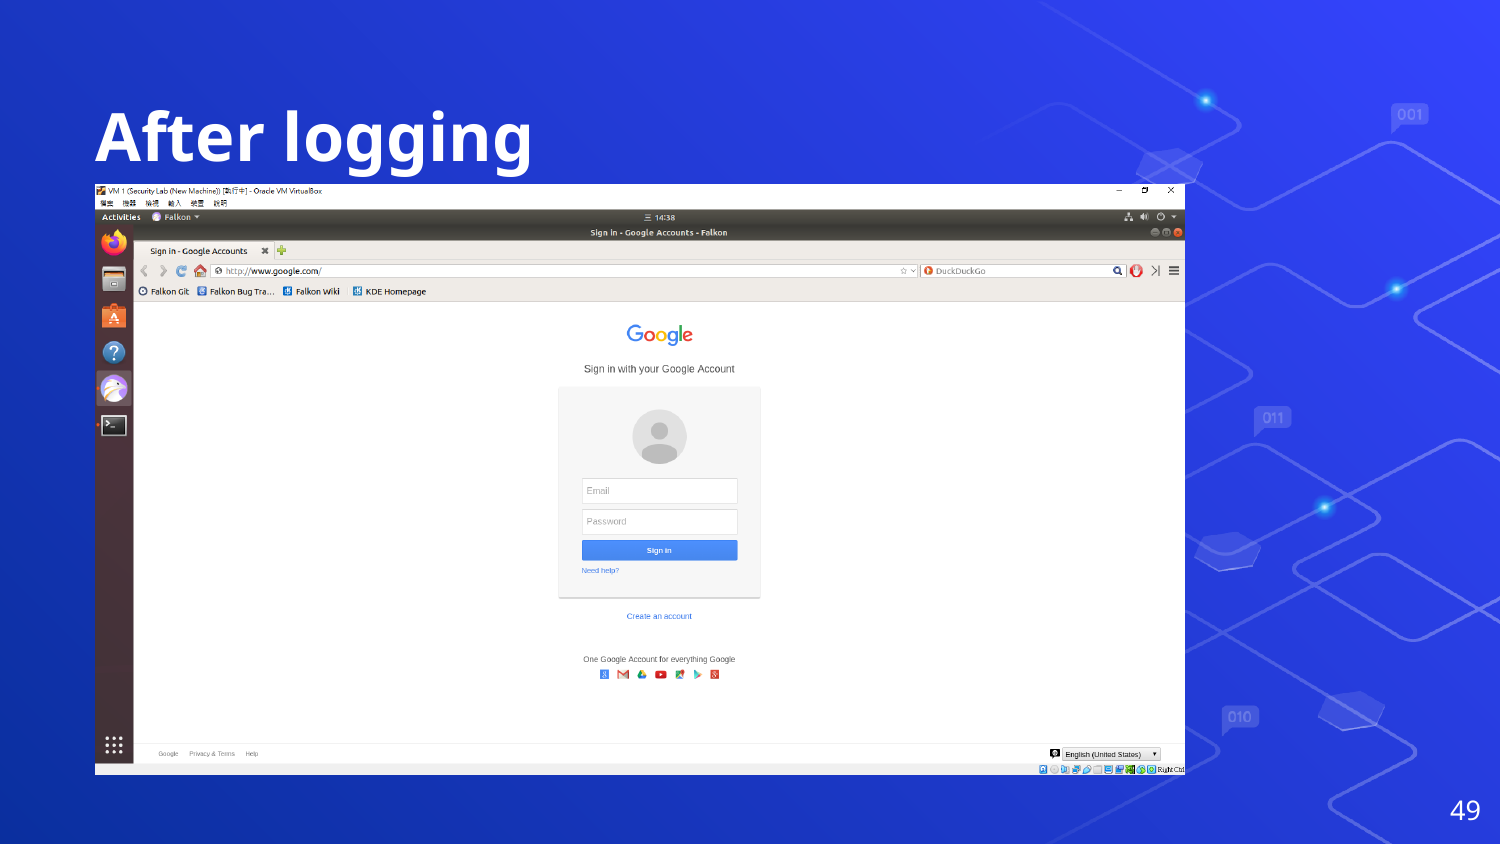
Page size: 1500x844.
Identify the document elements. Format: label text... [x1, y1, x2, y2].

title After logging [95, 33, 1082, 175]
picture [0, 0, 1500, 844]
slide_number 49 [1391, 779, 1482, 844]
